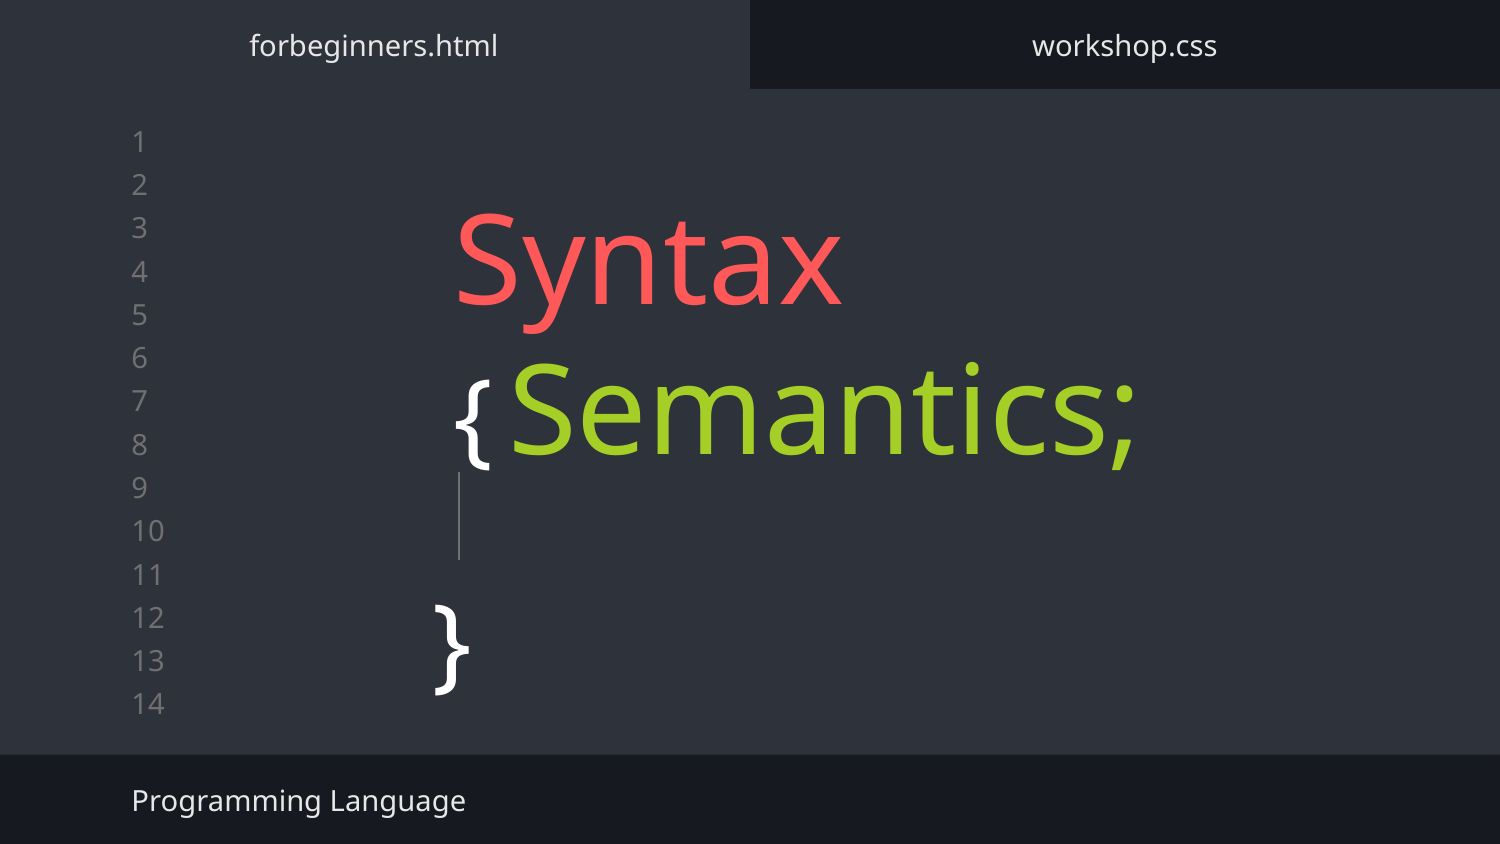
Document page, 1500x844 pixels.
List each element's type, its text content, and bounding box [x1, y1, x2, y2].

title Syntax { Semantics; [438, 195, 1246, 463]
subtitle workshop.css [750, 15, 1500, 74]
text_box } [417, 560, 501, 716]
subtitle forbeginners.html [0, 15, 749, 74]
subtitle Programming Language [116, 770, 915, 829]
